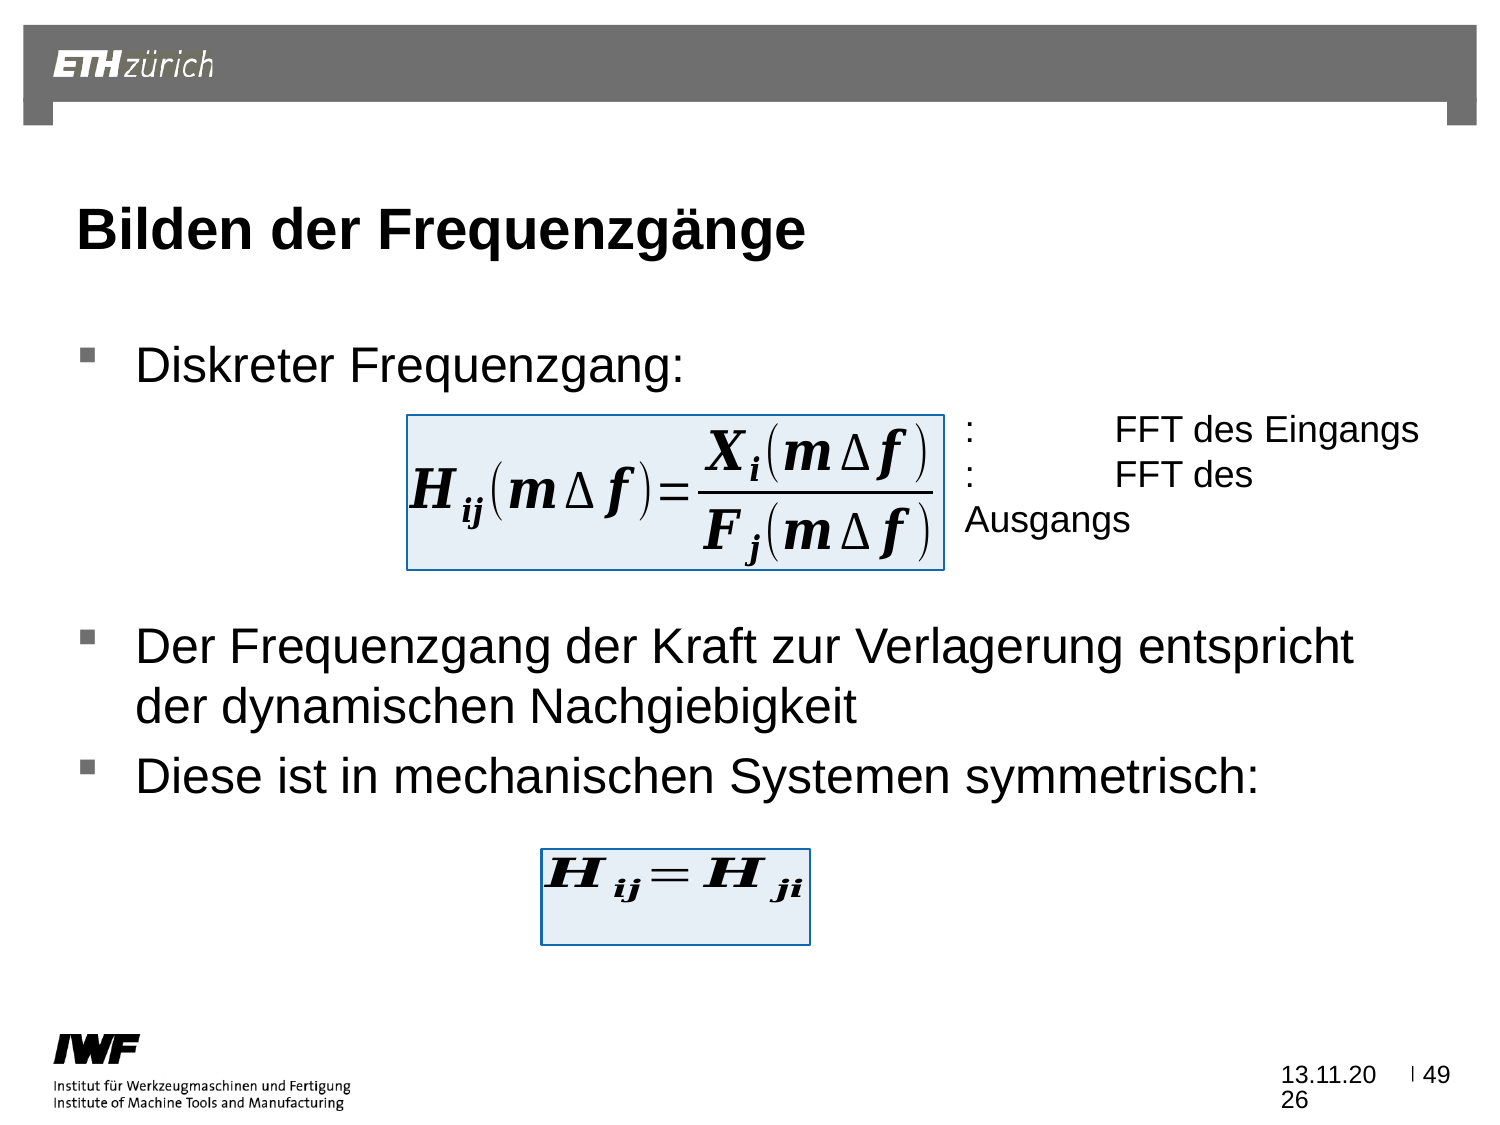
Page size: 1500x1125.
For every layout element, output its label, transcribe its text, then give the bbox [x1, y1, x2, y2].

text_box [406, 414, 945, 571]
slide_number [1280, 1034, 1382, 1112]
slide_number 49 [1415, 1034, 1459, 1112]
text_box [541, 848, 811, 946]
picture [53, 1034, 352, 1111]
list Diskreter Frequenzgang: Der Frequenzgang der Kraft zur Verlagerung entspricht der dynamischen Nachgiebigkeit Diese ist in mechanischen Systemen symmetrisch: [53, 332, 1447, 1023]
title Bilden der Frequenzgänge [53, 101, 1447, 262]
